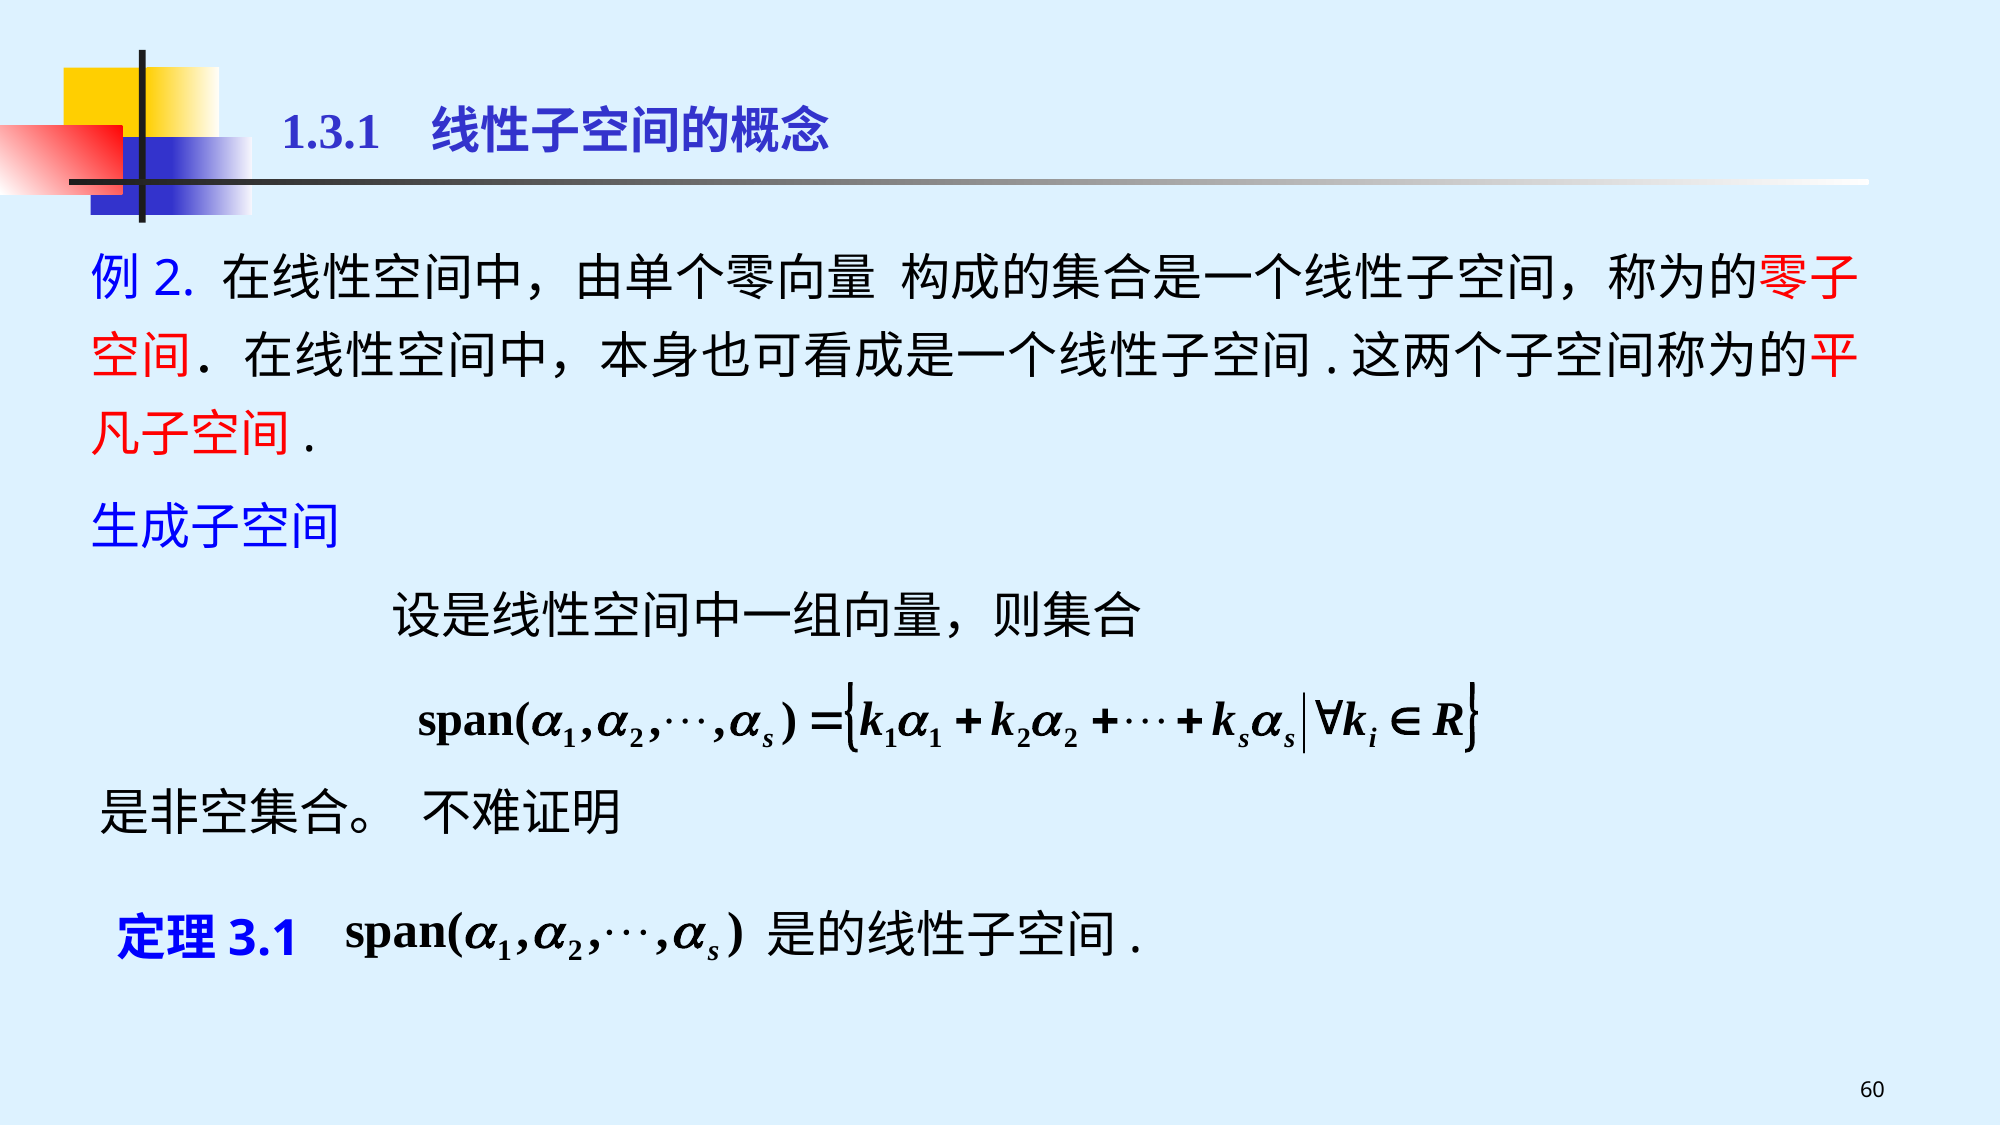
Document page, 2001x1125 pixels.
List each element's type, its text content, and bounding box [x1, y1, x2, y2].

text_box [103, 894, 1173, 975]
text_box 是非空集合。 [54, 773, 406, 849]
text_box 不难证明 [406, 773, 1030, 849]
slide_number 60 [1483, 1037, 1901, 1113]
text_box 1.3.1 线性子空间的概念 [266, 91, 976, 166]
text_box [411, 682, 1488, 764]
text_box 生成子空间 [76, 486, 1021, 562]
